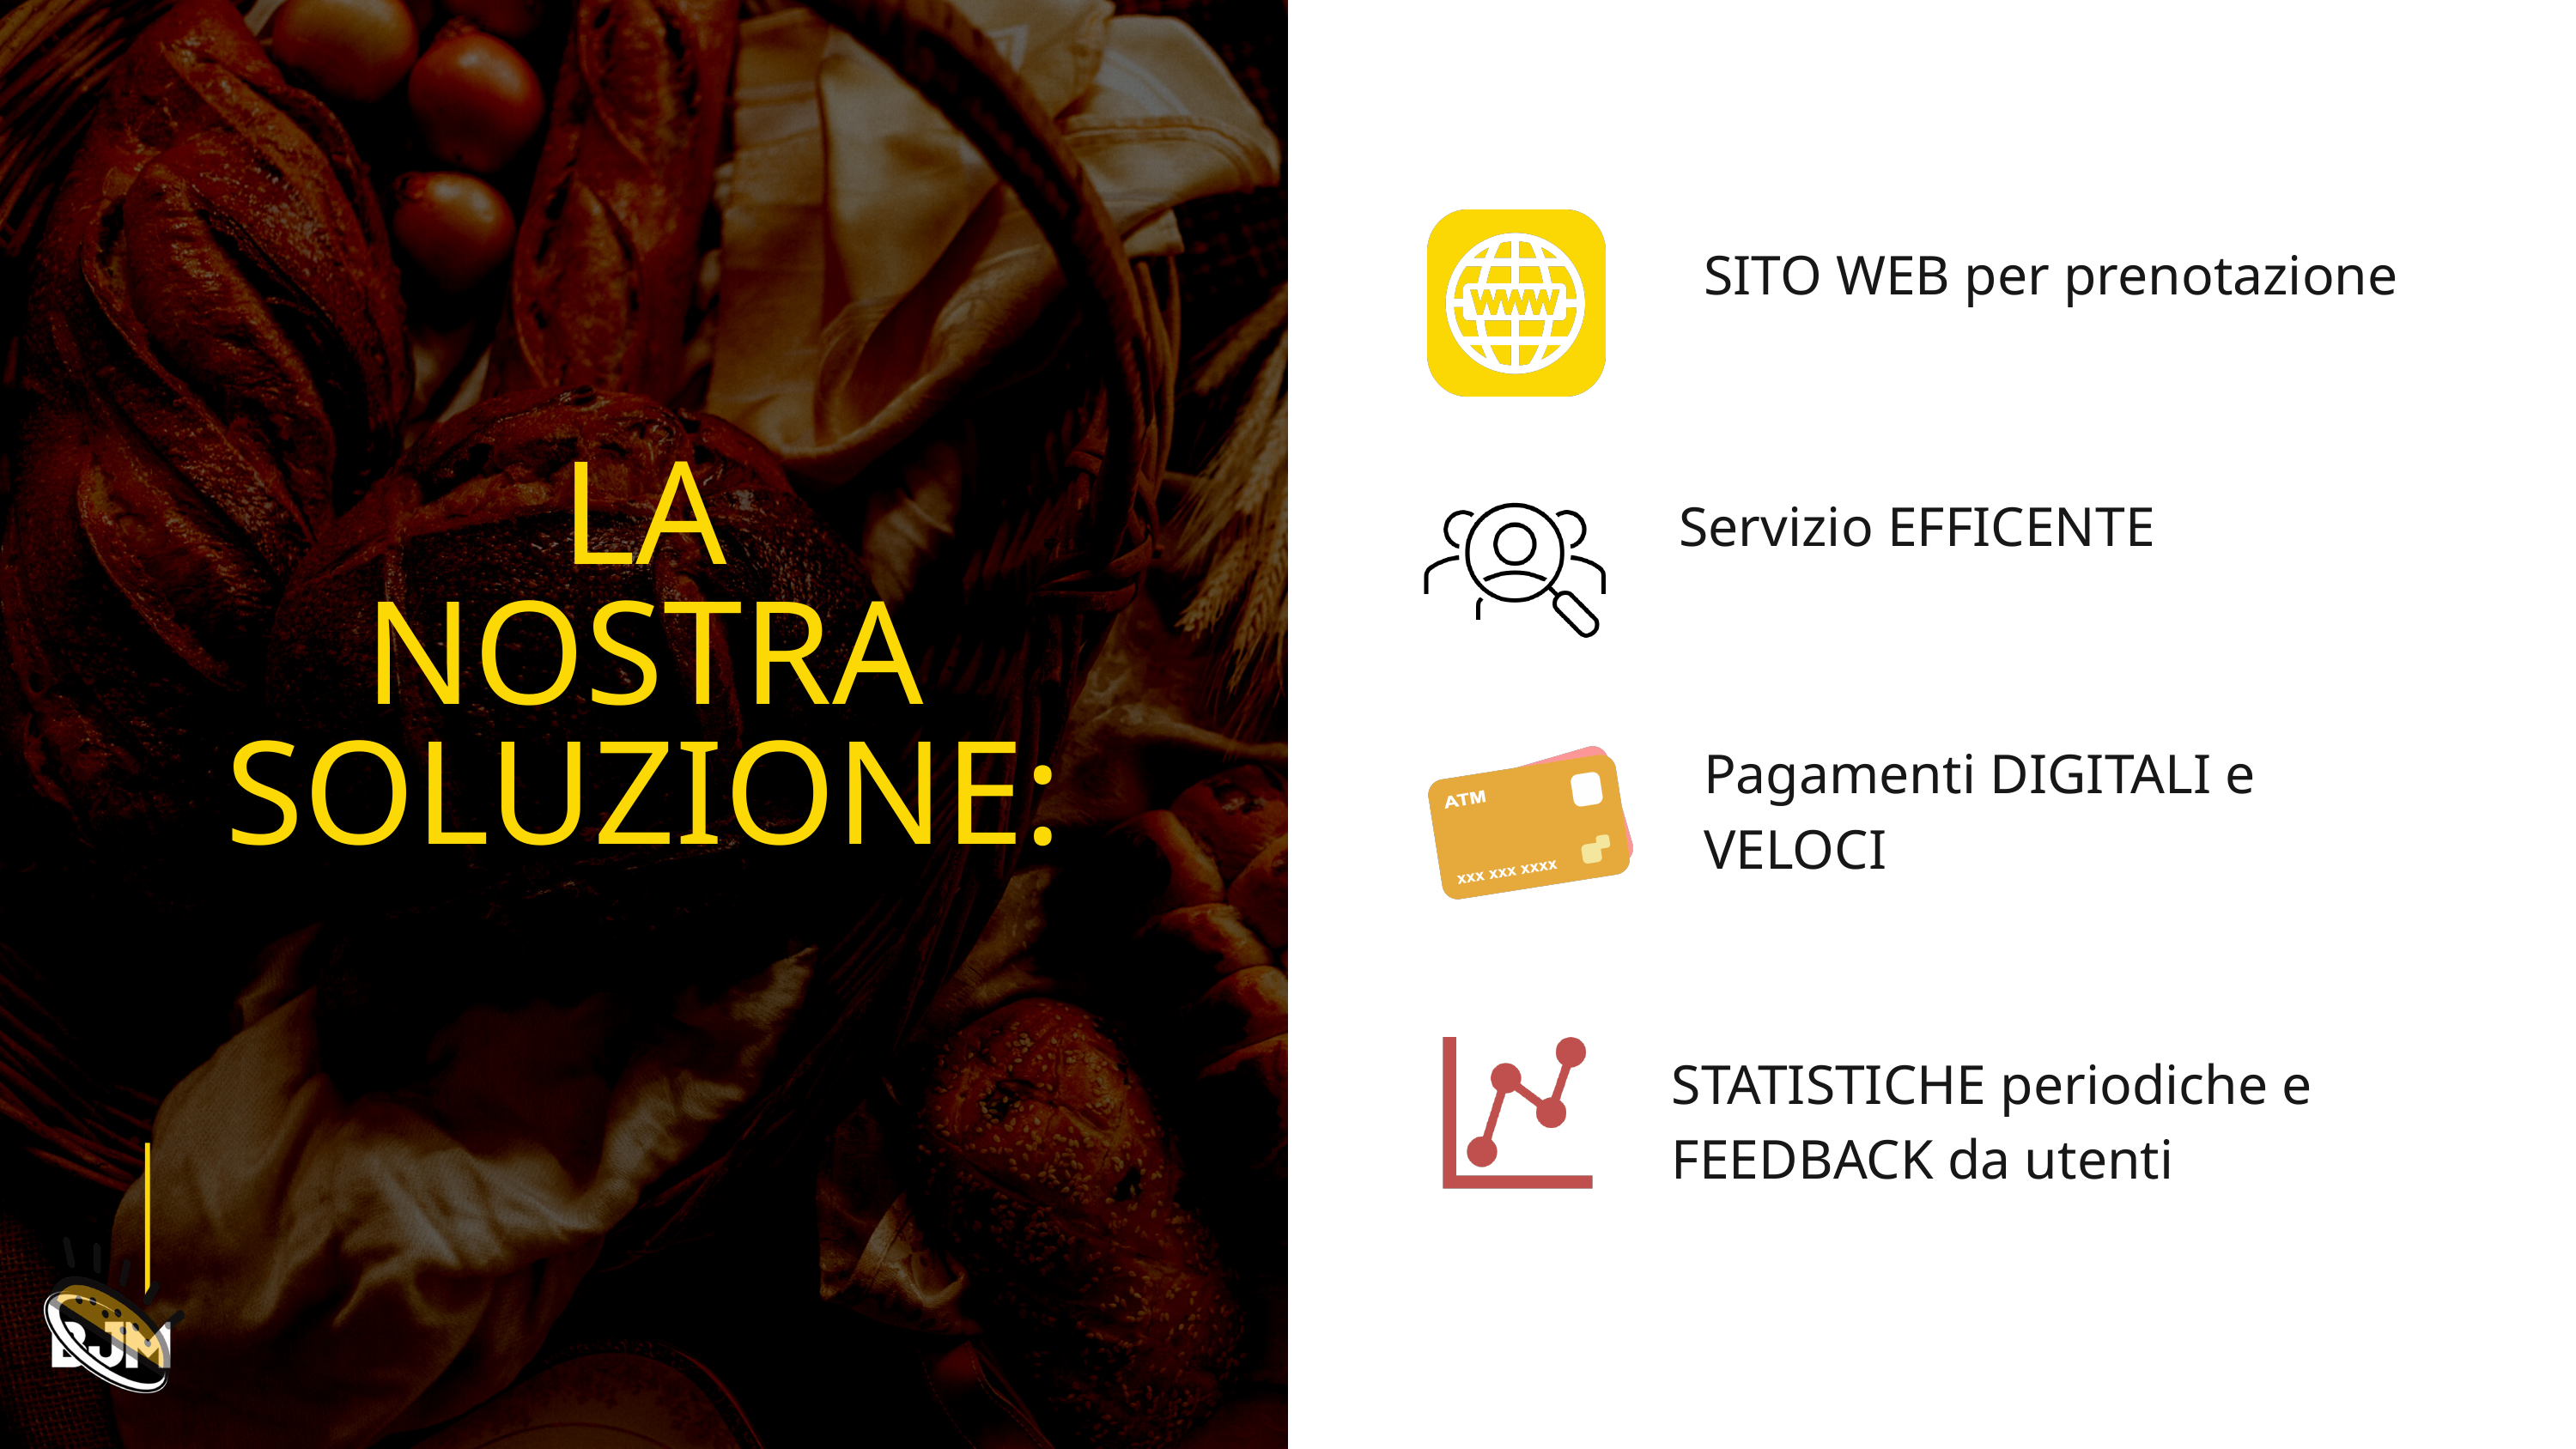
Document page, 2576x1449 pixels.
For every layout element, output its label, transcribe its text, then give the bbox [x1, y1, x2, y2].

picture [1427, 744, 1636, 900]
picture [0, 0, 1289, 1449]
text_box Servizio EFFICENTE [1679, 482, 2406, 557]
picture [1410, 464, 1619, 672]
text_box SITO WEB per prenotazione [1704, 230, 2431, 306]
text_box STATISTICHE periodiche e FEEDBACK da utenti [1671, 1040, 2399, 1191]
text_box Pagamenti DIGITALI e VELOCI [1704, 729, 2431, 880]
picture [1413, 1009, 1621, 1216]
picture [1427, 209, 1606, 397]
